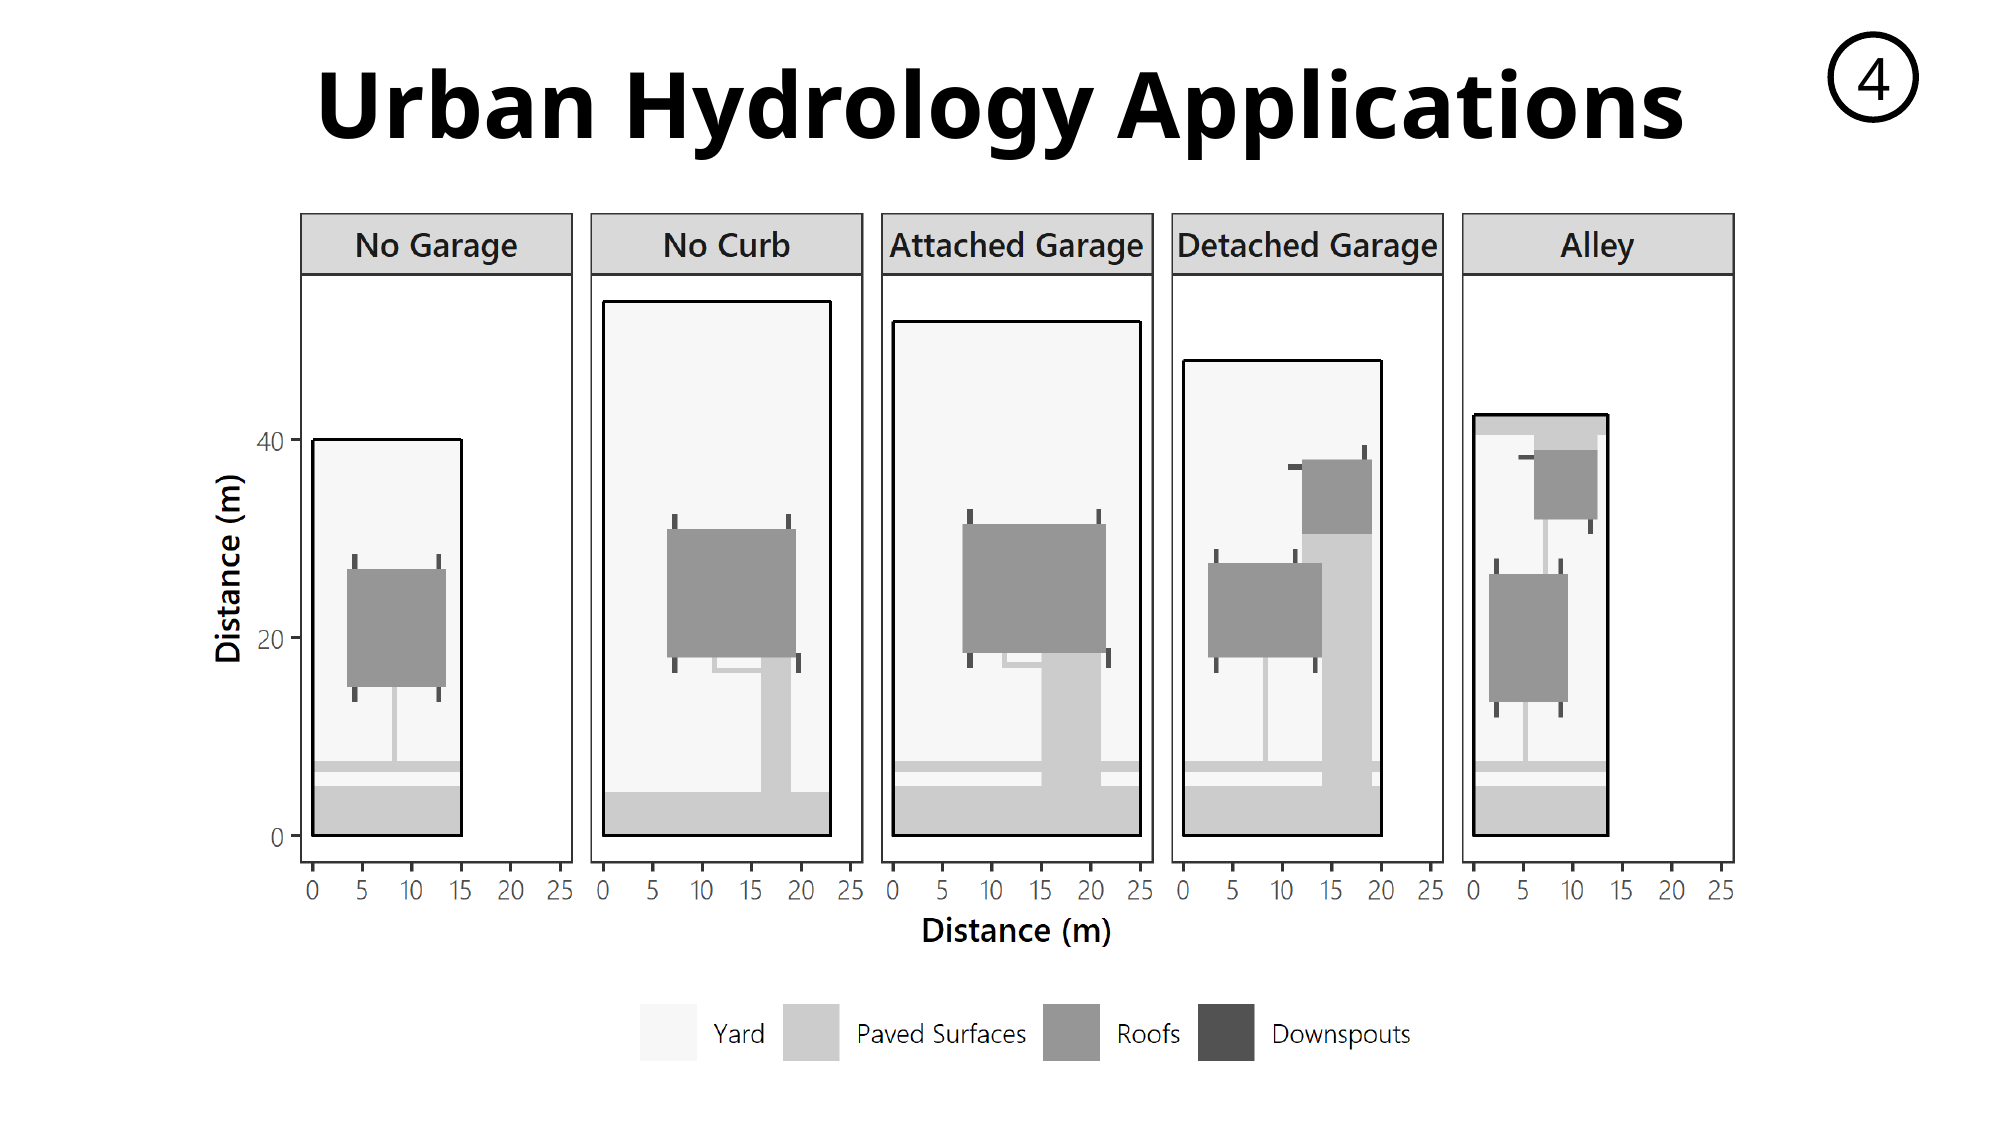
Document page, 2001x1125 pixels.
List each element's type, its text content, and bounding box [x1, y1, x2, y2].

title Urban Hydrology Applications [0, 0, 2000, 218]
picture [196, 167, 1752, 1125]
text_box 4 [1829, 33, 1917, 121]
